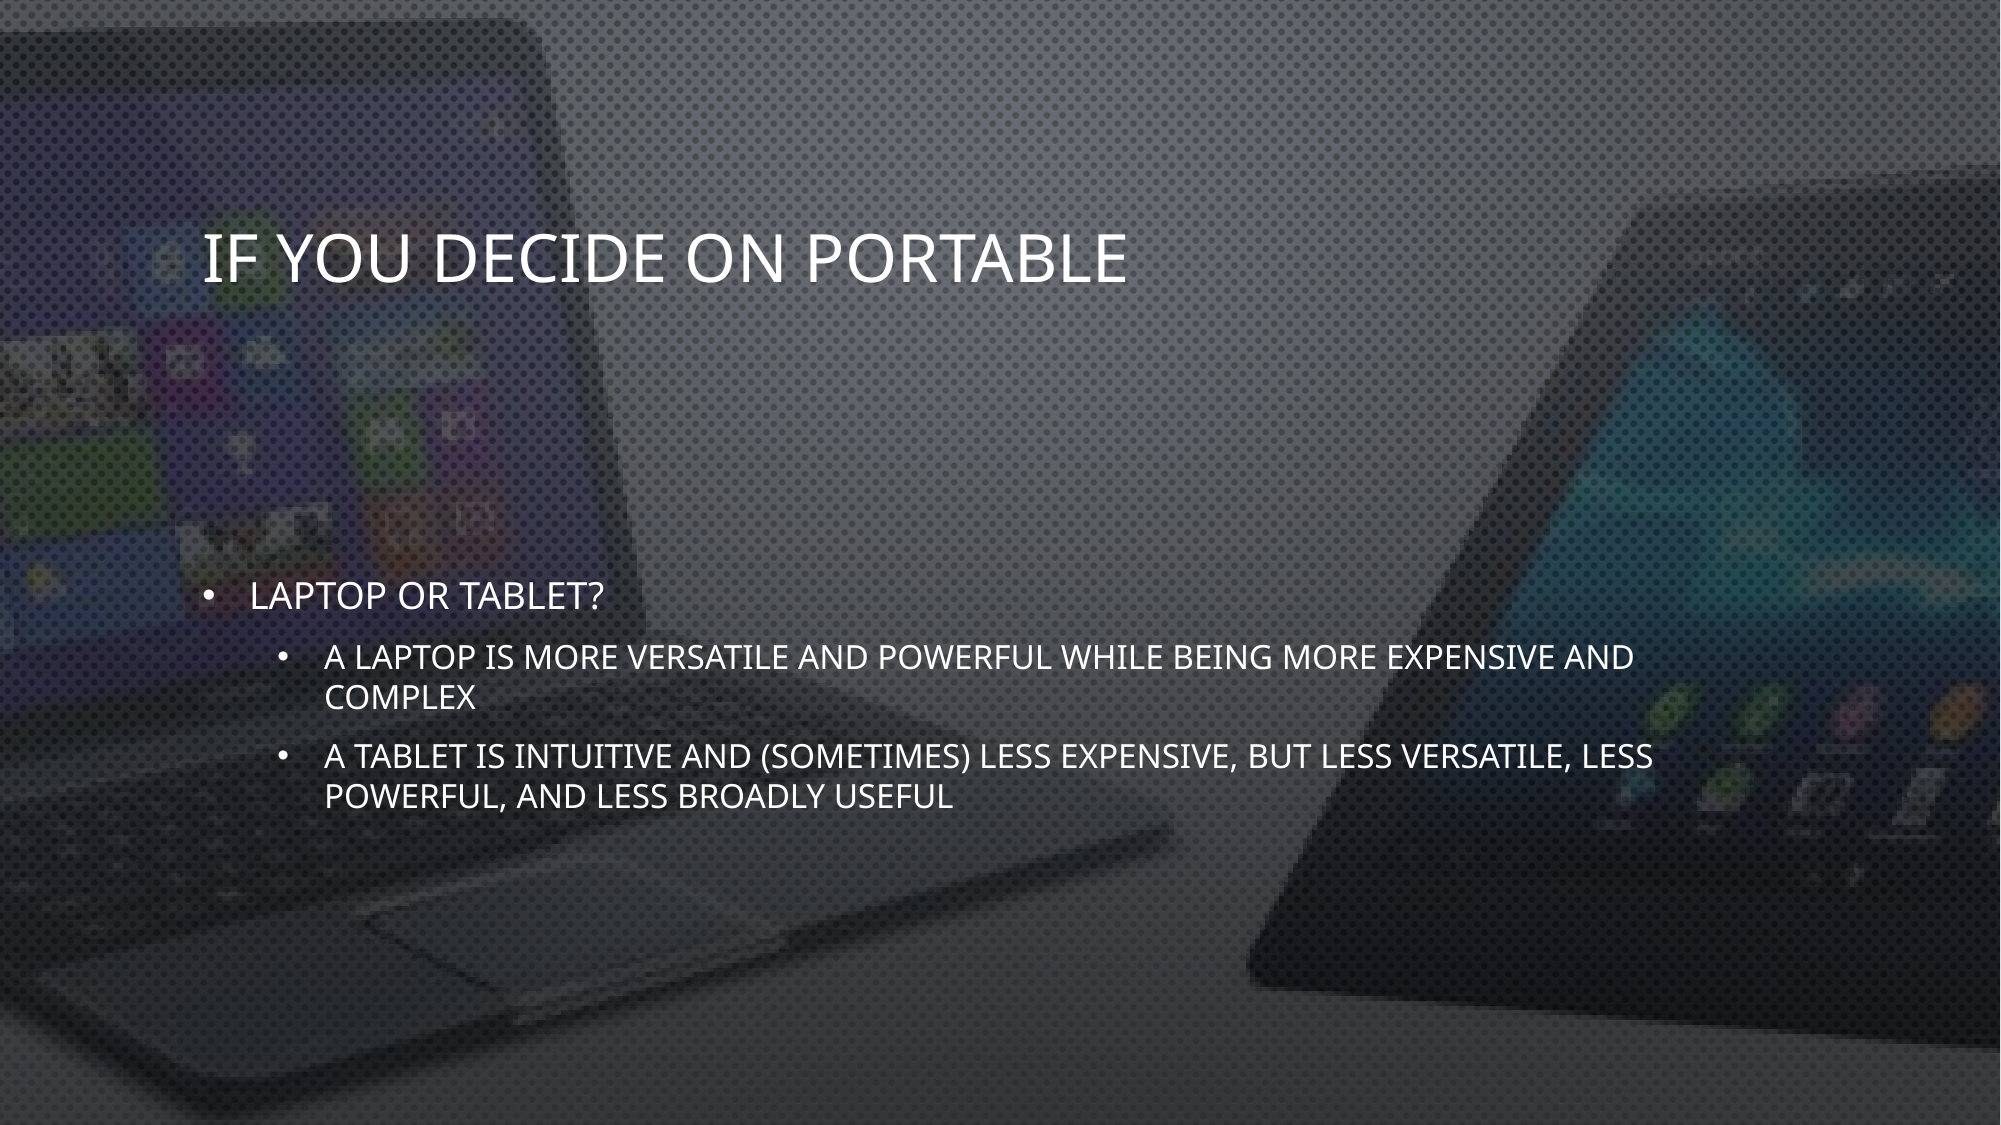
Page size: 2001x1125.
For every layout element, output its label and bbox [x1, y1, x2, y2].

list [0, 0, 2000, 1125]
